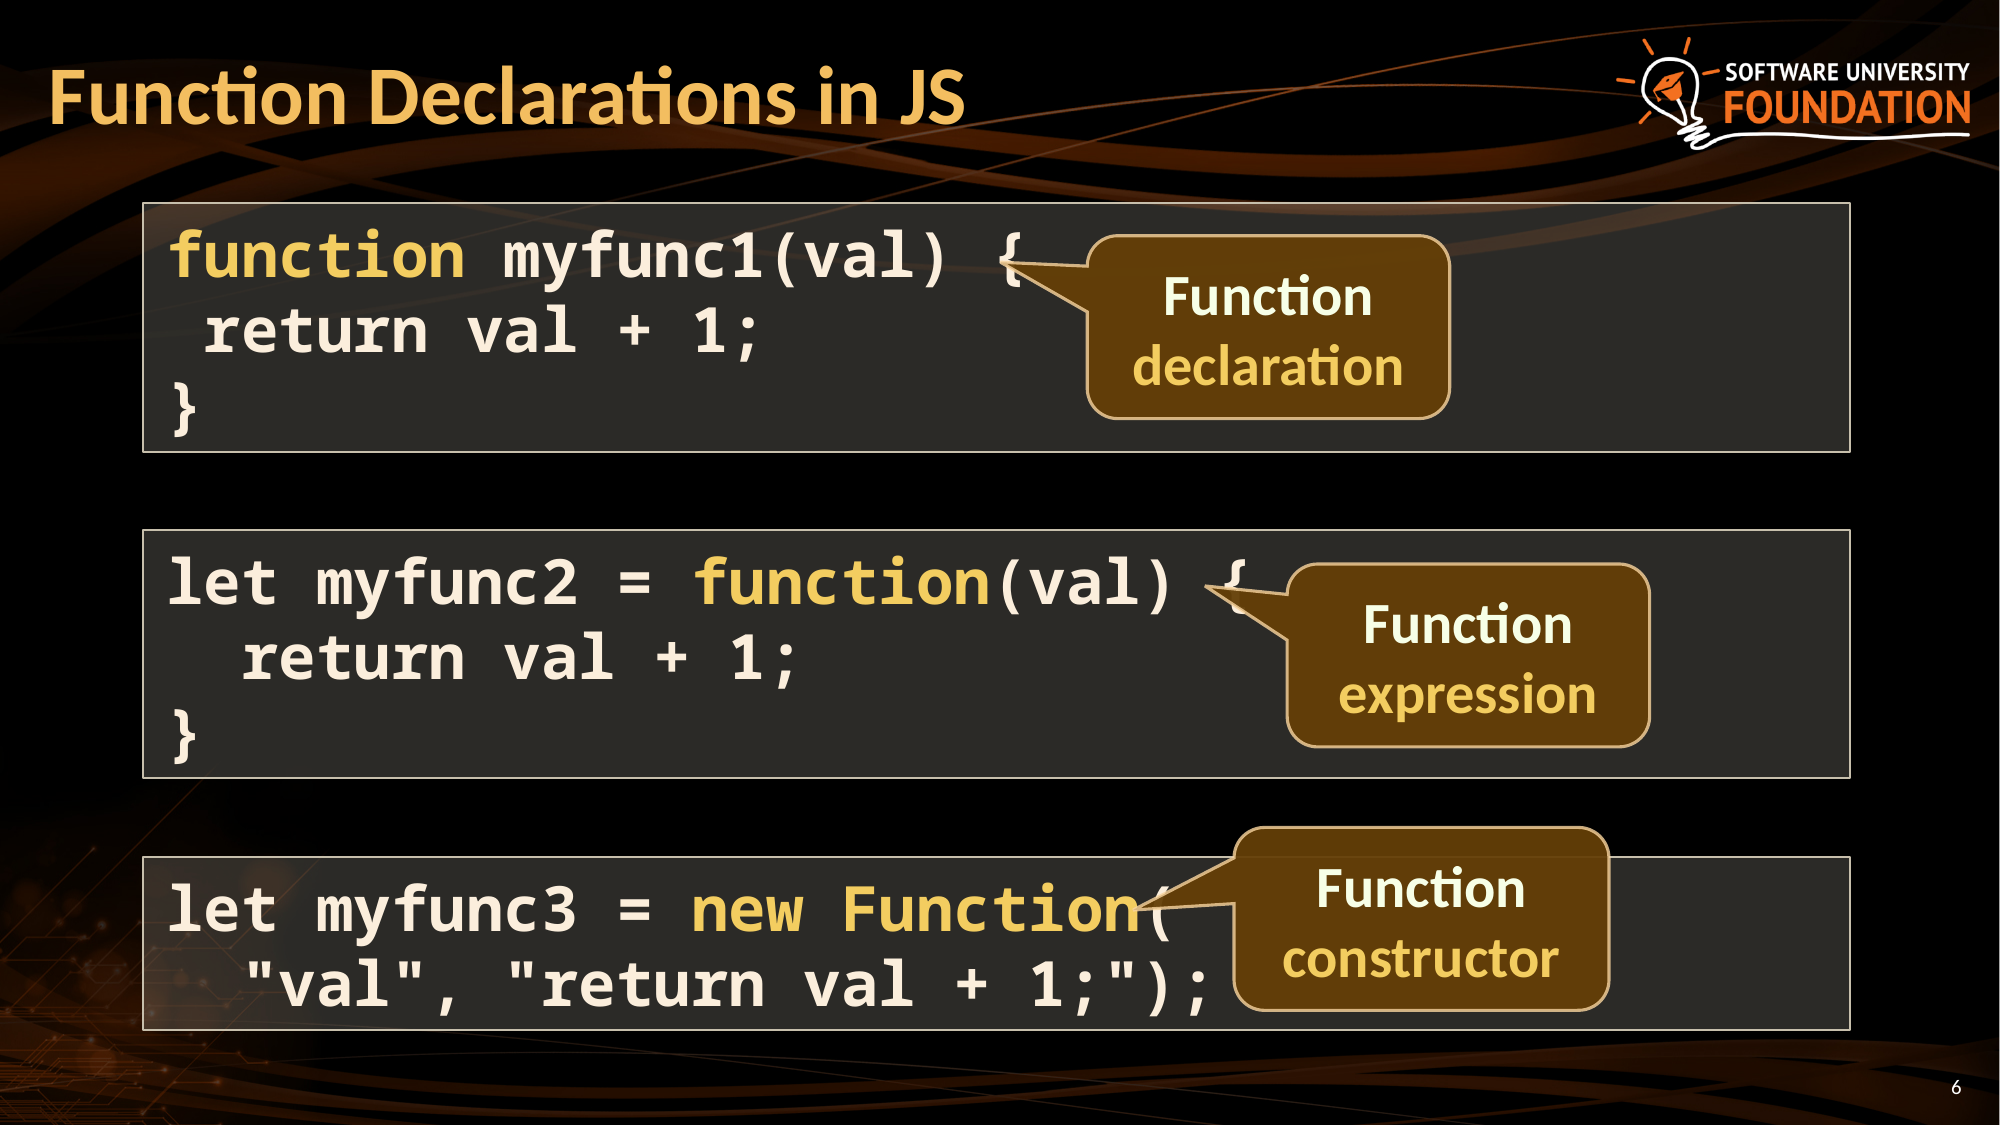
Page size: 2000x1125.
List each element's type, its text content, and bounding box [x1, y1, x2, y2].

text_box let myfunc2 = function(val) { return val + 1; } [142, 529, 1850, 779]
picture [0, 0, 2000, 1125]
title Function Declarations in JS [30, 6, 1602, 189]
text_box Function expression [1204, 562, 1651, 748]
text_box let myfunc3 = new Function( "val", "return val + 1;"); [142, 856, 1850, 1031]
text_box Function constructor [1132, 826, 1611, 1012]
text_box function myfunc1(val) { return val + 1; } [142, 203, 1850, 452]
text_box Function declaration [999, 234, 1451, 420]
slide_number 6 [1897, 1070, 1968, 1103]
